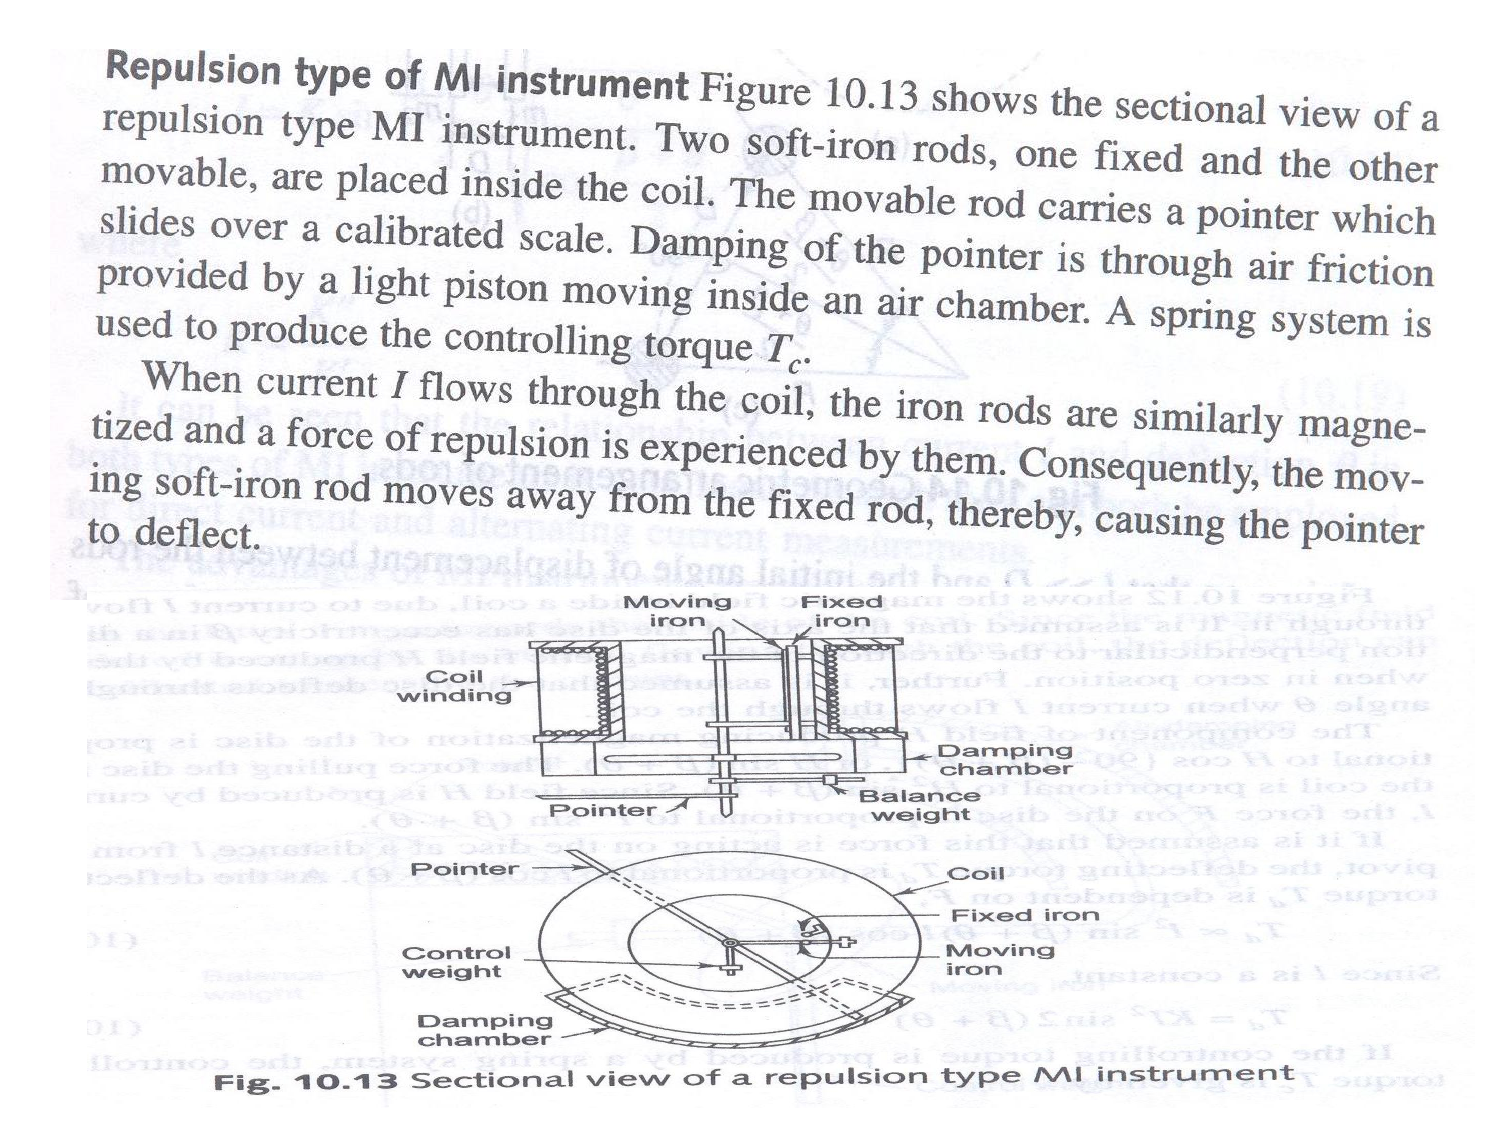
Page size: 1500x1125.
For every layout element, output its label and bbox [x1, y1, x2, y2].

picture [49, 49, 1476, 1108]
